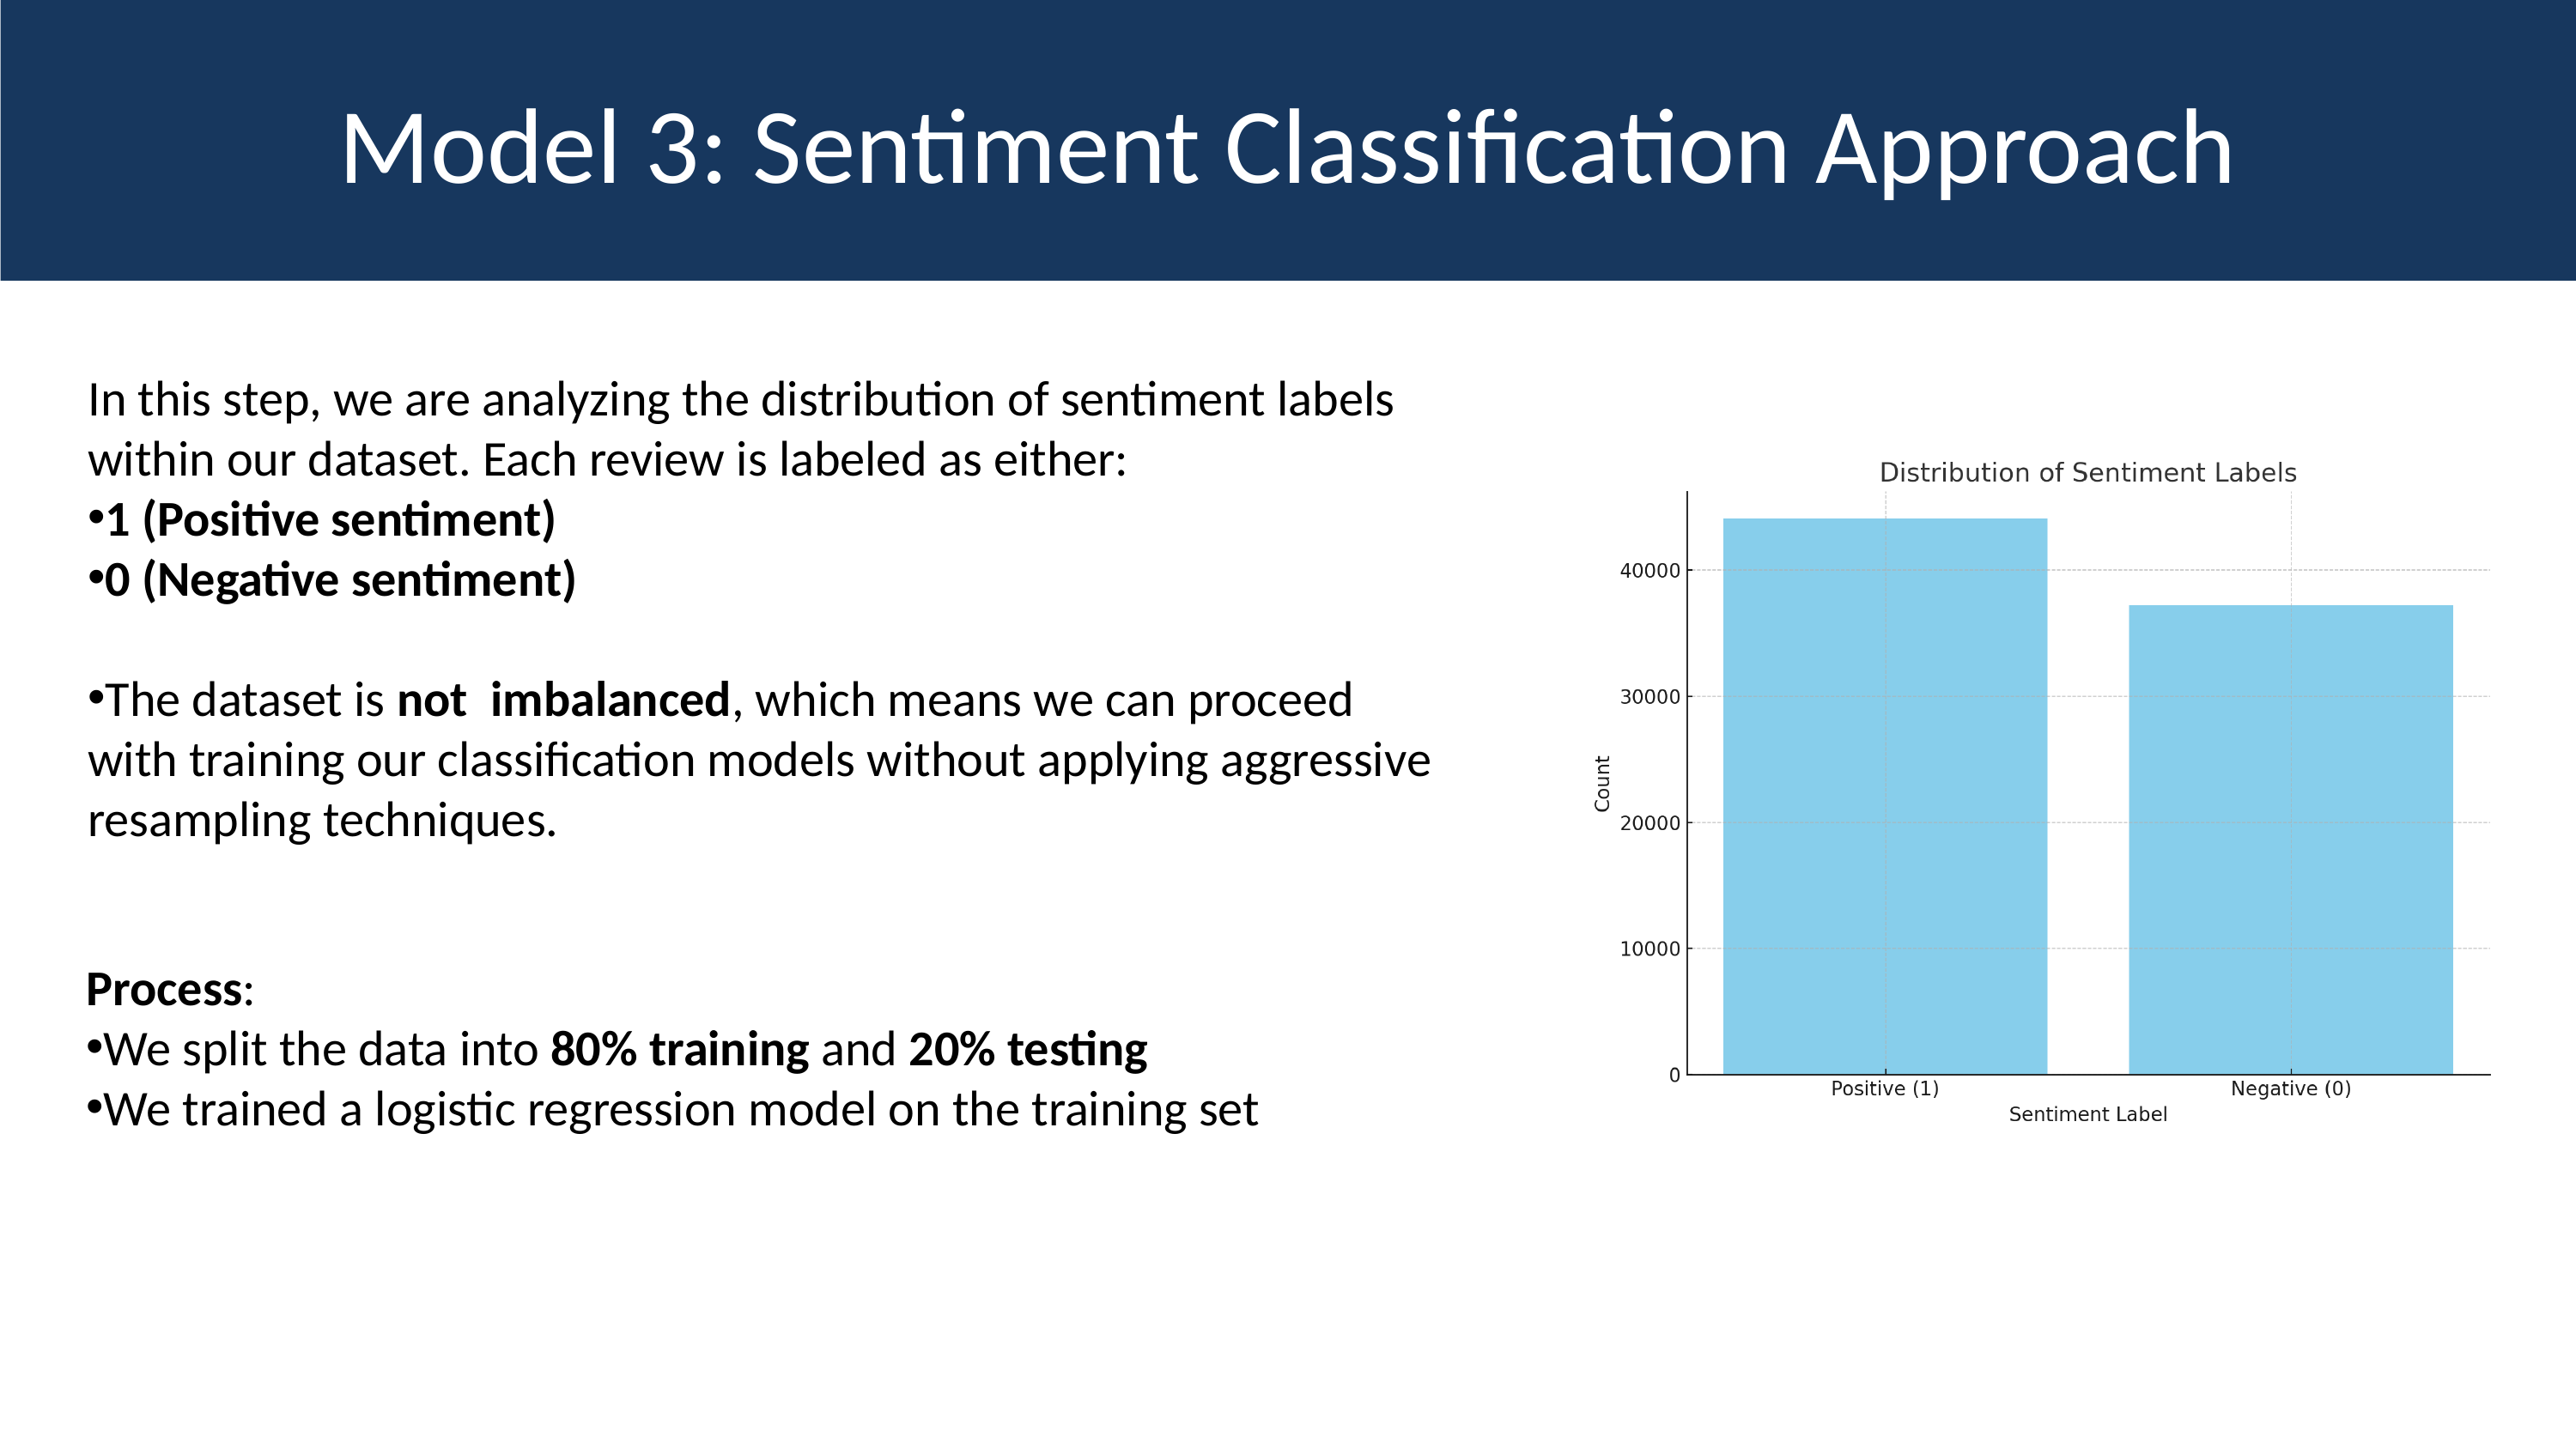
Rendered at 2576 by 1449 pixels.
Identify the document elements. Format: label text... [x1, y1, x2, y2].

picture [1582, 450, 2501, 1137]
text_box Process: We split the data into 80% training and 20% testing We trained a logistic regression model on the training set [73, 949, 1362, 1203]
text_box In this step, we are analyzing the distribution of sentiment labels within our dataset. Each review is labeled as either: 1 (Positive sentiment) 0 (Negative sentiment) The dataset is not imbalanced, which means we can proceed with training our classification models without applying aggressive resampling techniques. [75, 359, 1460, 973]
text_box Model 3: Sentiment Classification Approach [0, 0, 2576, 281]
